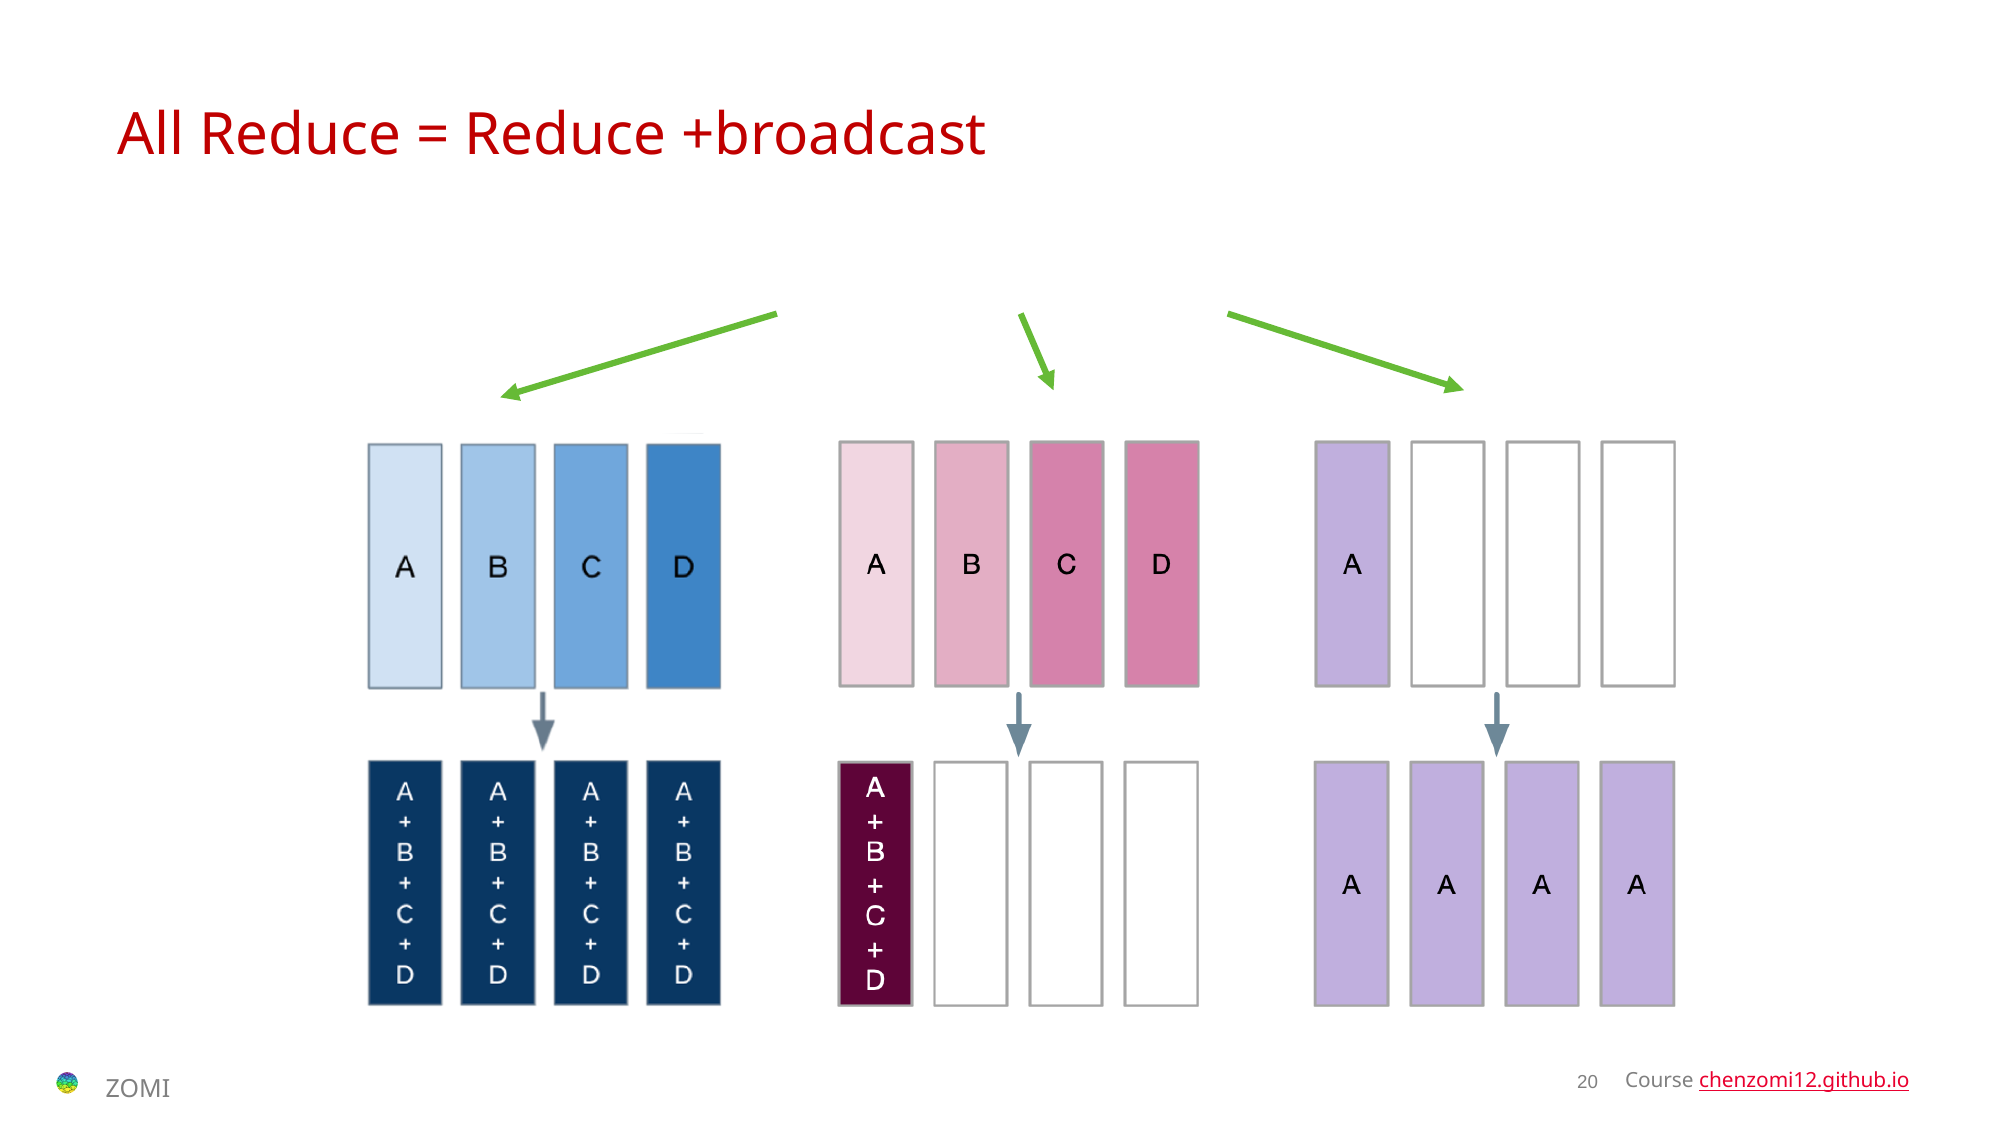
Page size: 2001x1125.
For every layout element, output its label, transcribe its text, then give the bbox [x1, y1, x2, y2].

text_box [1020, 313, 1054, 391]
picture [324, 432, 1676, 1023]
picture [57, 1073, 77, 1093]
title All Reduce = Reduce +broadcast [102, 83, 1901, 180]
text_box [499, 313, 778, 398]
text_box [1227, 313, 1465, 391]
